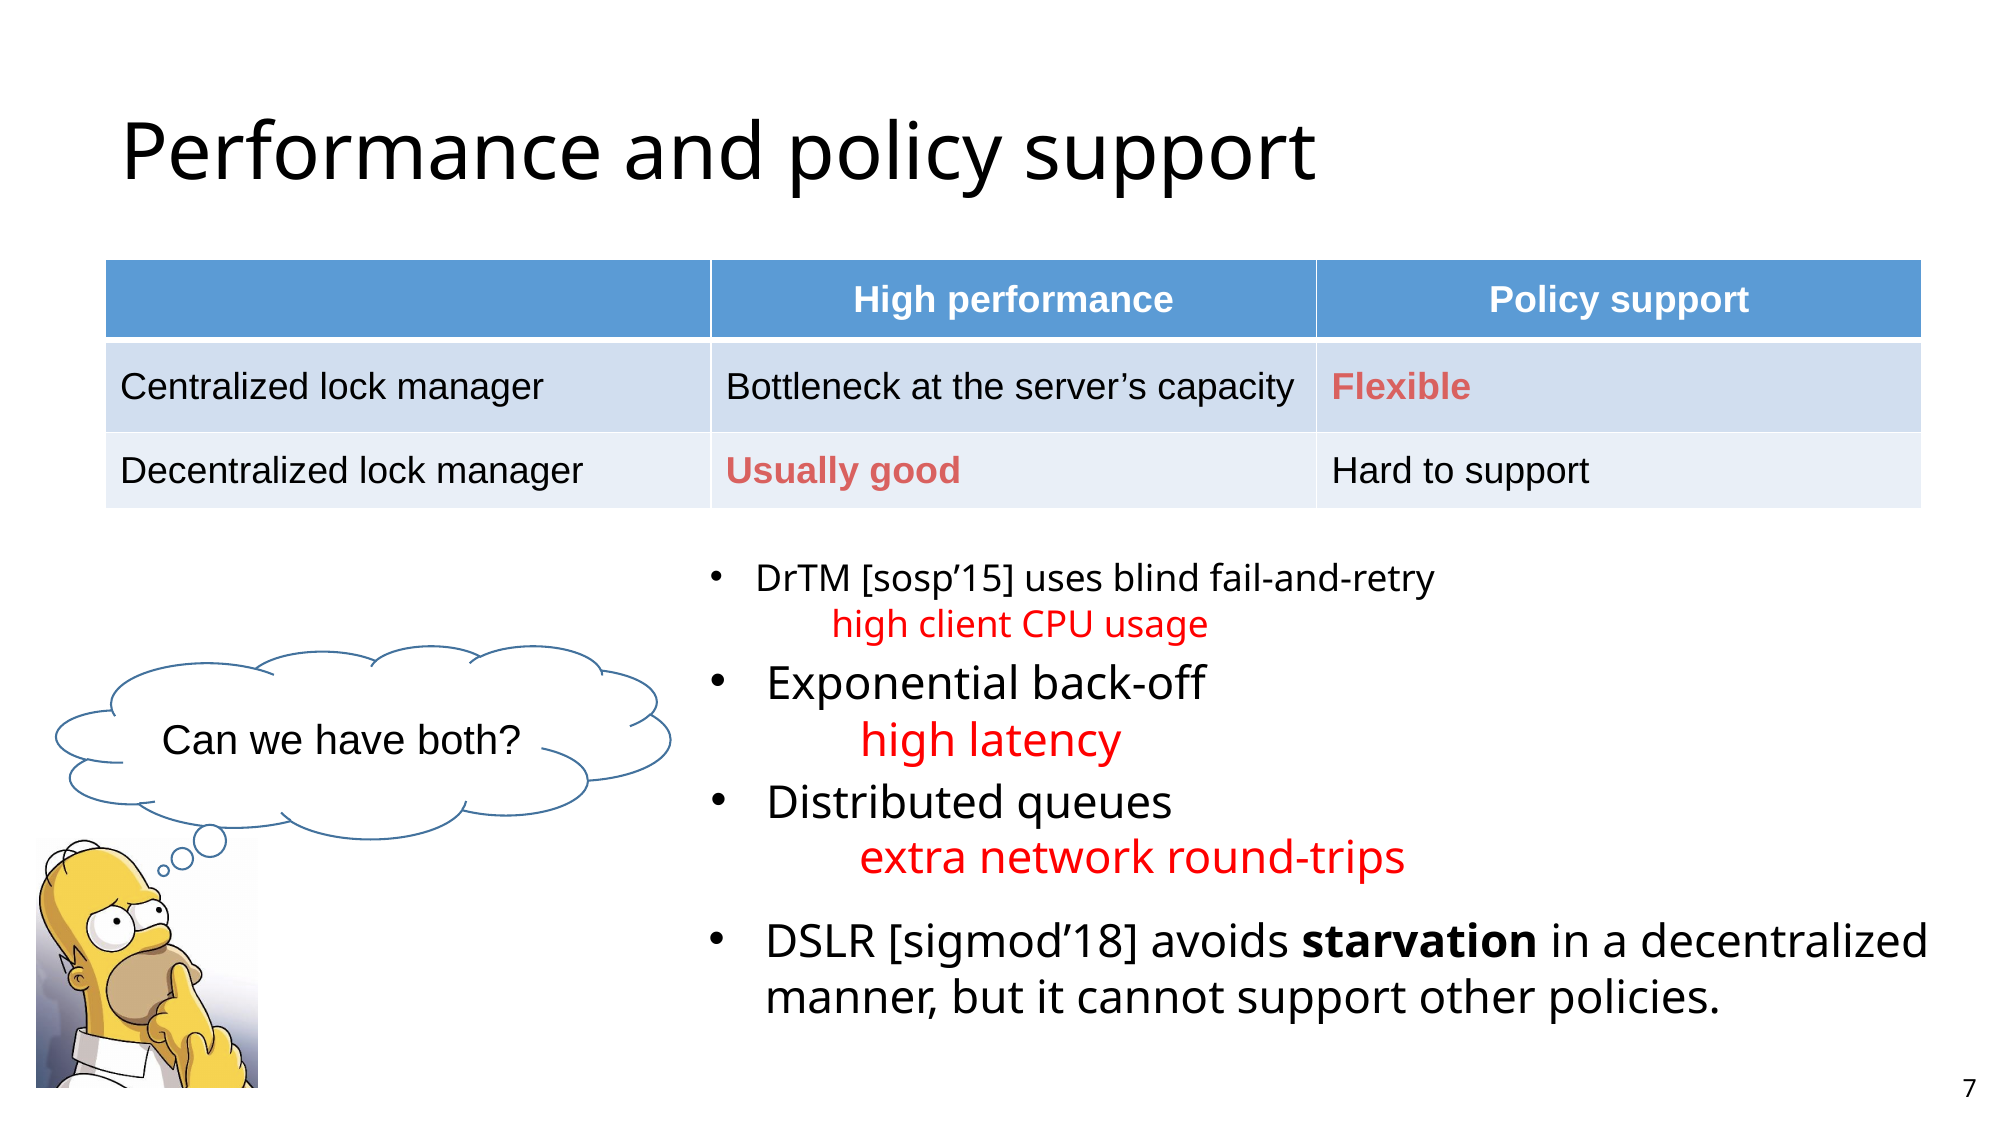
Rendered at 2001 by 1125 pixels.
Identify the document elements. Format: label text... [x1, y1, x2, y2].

text_box Distributed queues extra network round-trips [695, 767, 1966, 894]
text_box Can we have both? [54, 645, 672, 841]
table_cell Usually good [712, 433, 1316, 508]
text_box DrTM [sosp’15] uses blind fail-and-retry high client CPU usage [694, 548, 1965, 647]
table_header [106, 260, 710, 337]
table_header High performance [712, 260, 1316, 337]
text_box Exponential back-off high latency [694, 647, 1965, 782]
table_header Policy support [1317, 260, 1921, 337]
table_cell Centralized lock manager [106, 343, 710, 432]
picture [36, 838, 258, 1088]
slide_number 6 [1541, 1059, 1992, 1120]
table_cell Bottleneck at the server’s capacity [712, 343, 1316, 432]
table_cell Flexible [1317, 343, 1921, 432]
title Performance and policy support [105, 45, 1830, 259]
text_box DSLR [sigmod’18] avoids starvation in a decentralized manner, but it cannot support other policies. [693, 844, 1964, 1094]
table_cell Hard to support [1317, 433, 1921, 508]
table_cell Decentralized lock manager [106, 433, 710, 508]
